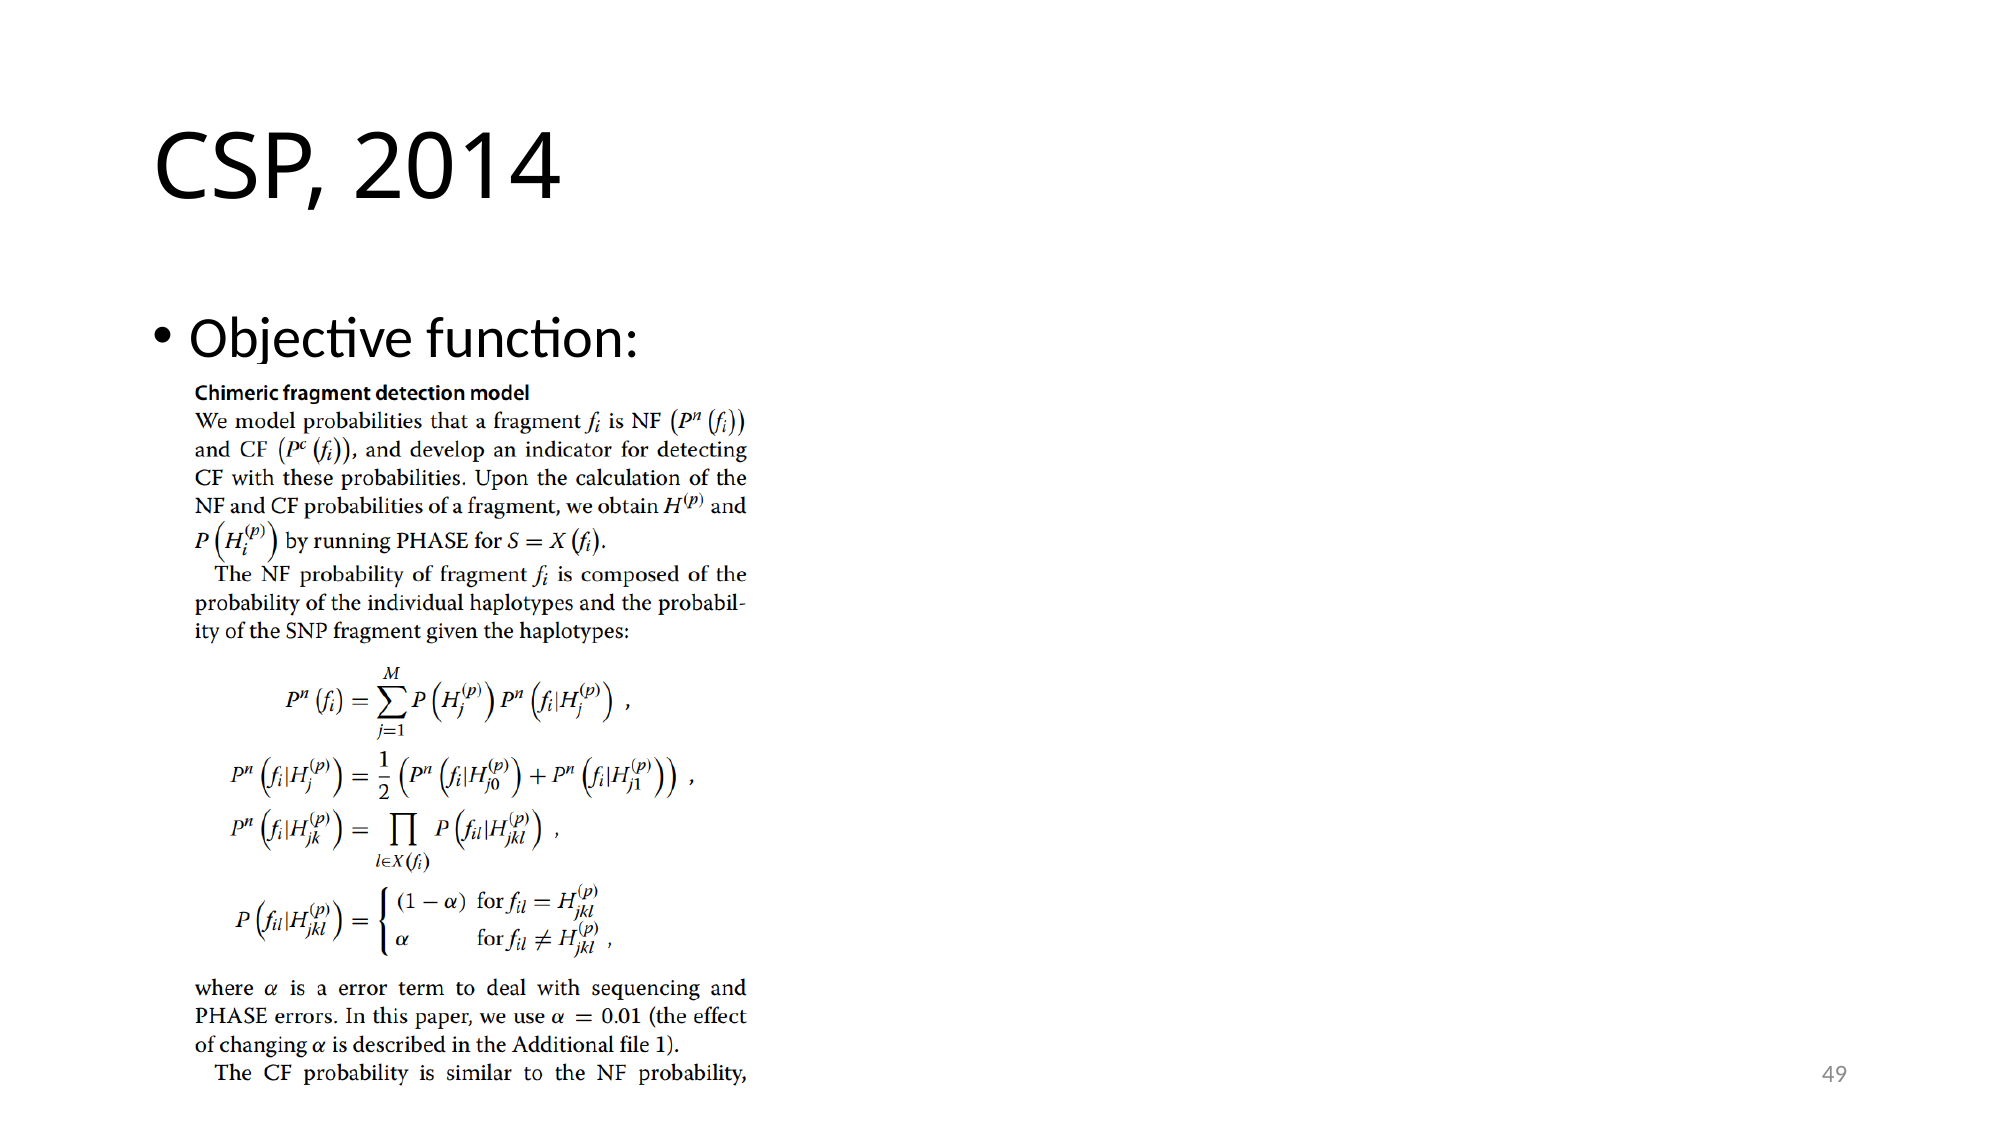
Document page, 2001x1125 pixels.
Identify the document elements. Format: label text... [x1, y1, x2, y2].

picture [173, 364, 771, 1091]
title CSP, 2014 [137, 59, 1863, 278]
list Objective function: [137, 299, 1863, 1014]
slide_number 49 [1412, 1042, 1863, 1103]
